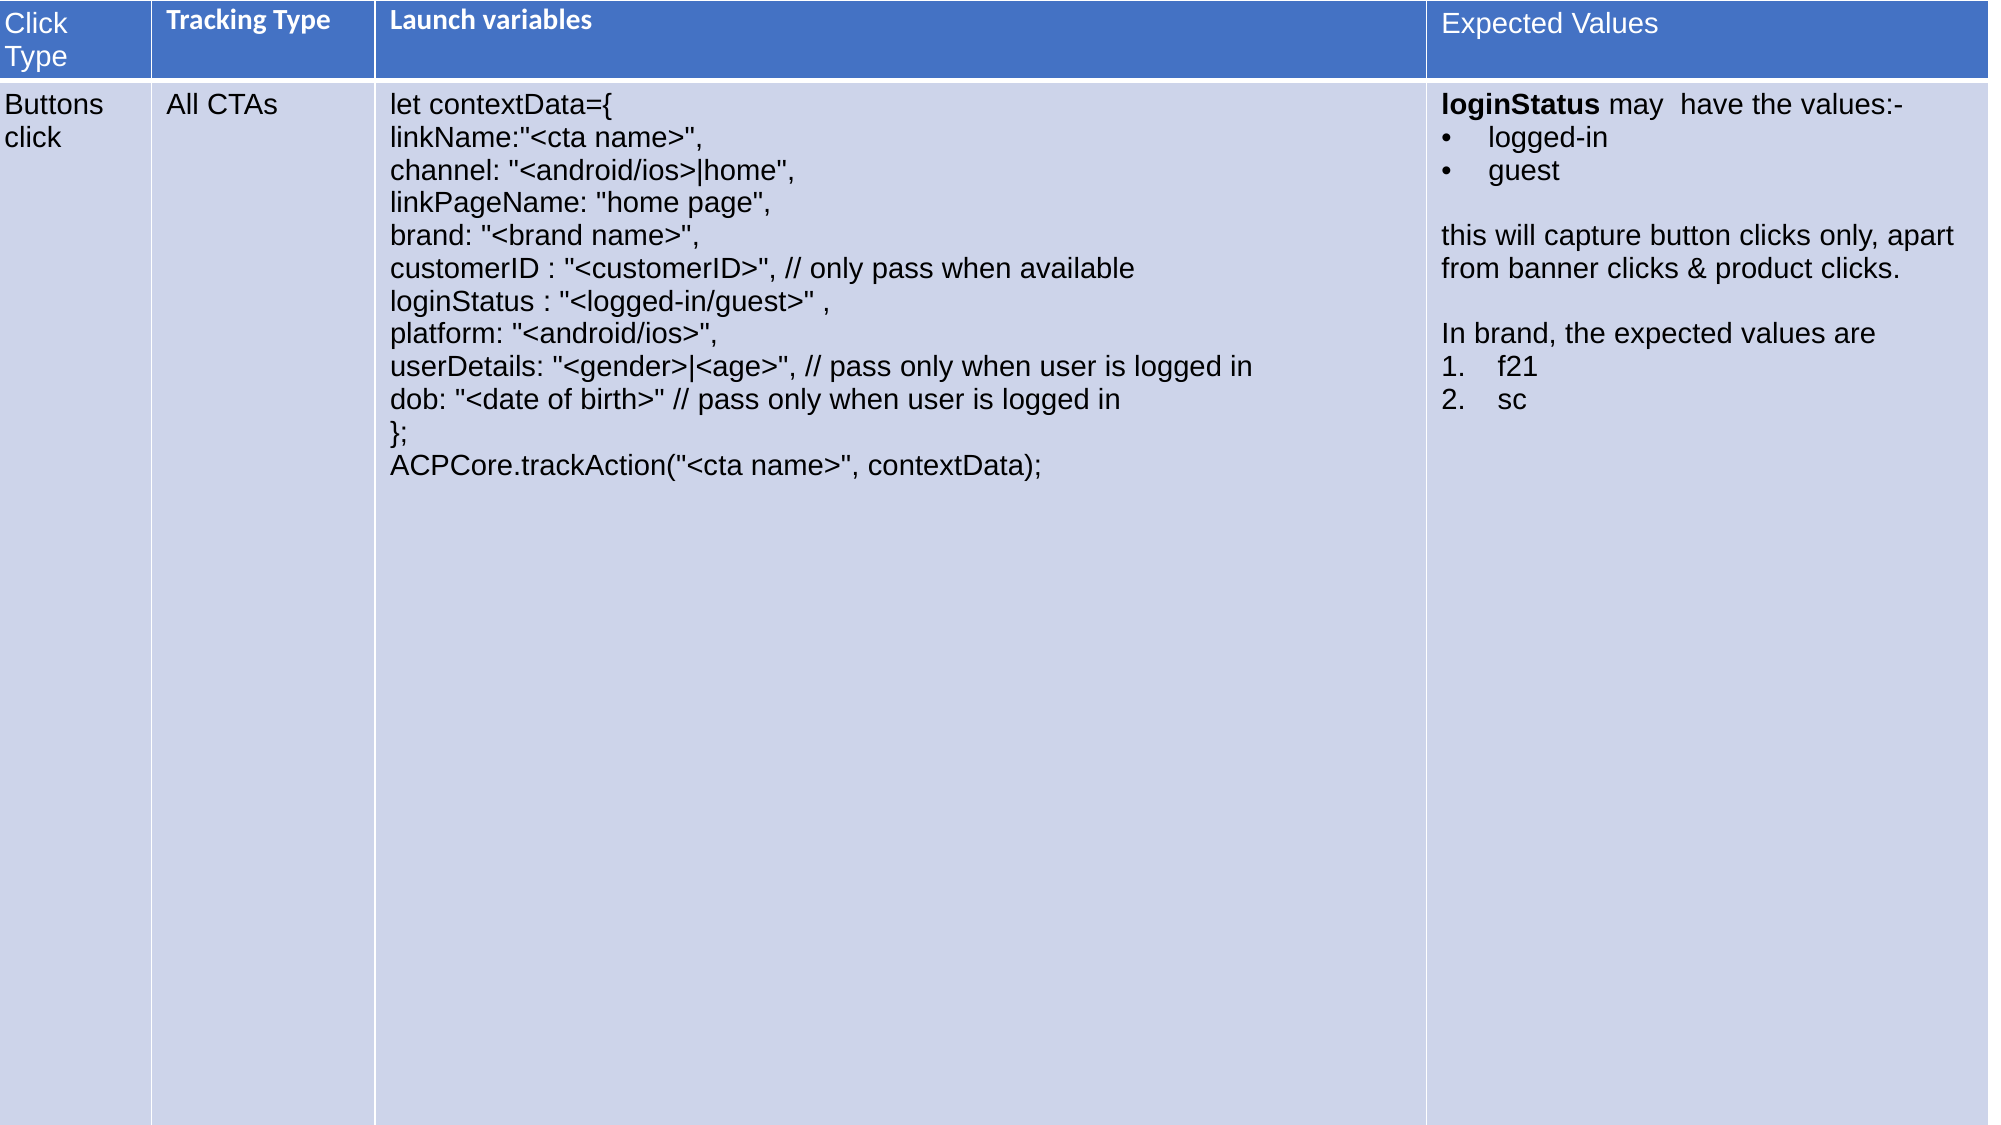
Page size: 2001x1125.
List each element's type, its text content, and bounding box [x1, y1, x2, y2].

table_cell let contextData={ linkName:"<cta name>", channel: "<android/ios>|home", linkPageName: "home page", brand: "<brand name>", customerID : "<customerID>", // only pass when available loginStatus : "<logged-in/guest>" , platform: "<android/ios>", userDetails: "<gender>|<age>", // pass only when user is logged in dob: "<date of birth>" // pass only when user is logged in }; ACPCore.trackAction("<cta name>", contextData); [376, 83, 1426, 1125]
table_header Launch variables [376, 1, 1426, 78]
table_header Tracking Type [152, 1, 374, 78]
table_cell loginStatus may have the values:- logged-in guest this will capture button clicks only, apart from banner clicks & product clicks. In brand, the expected values are f21 sc [1427, 83, 1988, 1125]
table_cell All CTAs [152, 83, 374, 1125]
table_cell Buttons click [0, 83, 151, 1125]
table_header Click Type [0, 1, 151, 78]
table_header Expected Values [1427, 1, 1988, 78]
